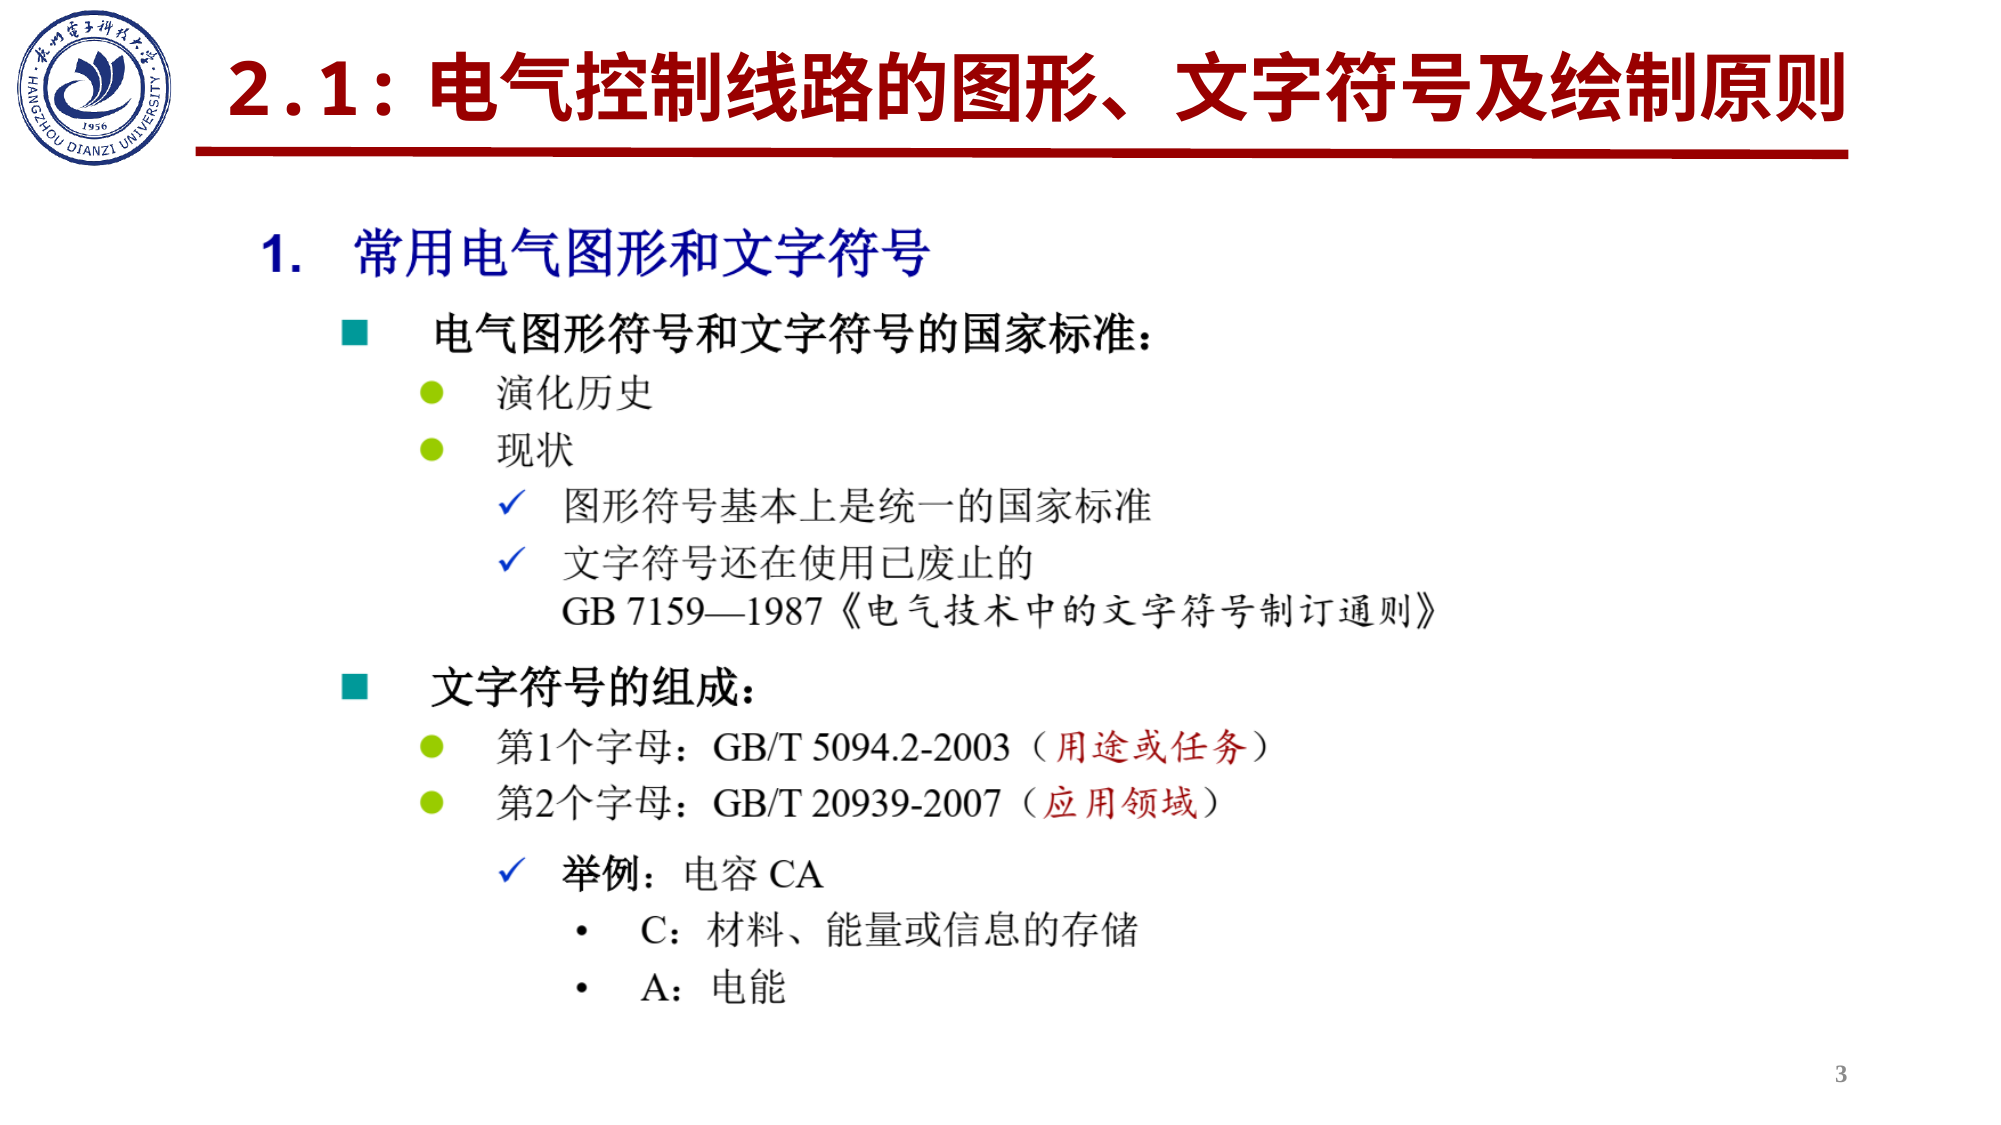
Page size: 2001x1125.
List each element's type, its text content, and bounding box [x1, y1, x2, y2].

picture [224, 216, 1467, 1028]
text_box 2.1:电气控制线路的图形、文字符号及绘制原则 [211, 32, 1864, 138]
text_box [195, 151, 1849, 155]
picture [14, 2, 175, 174]
slide_number 3 [1412, 1042, 1863, 1103]
